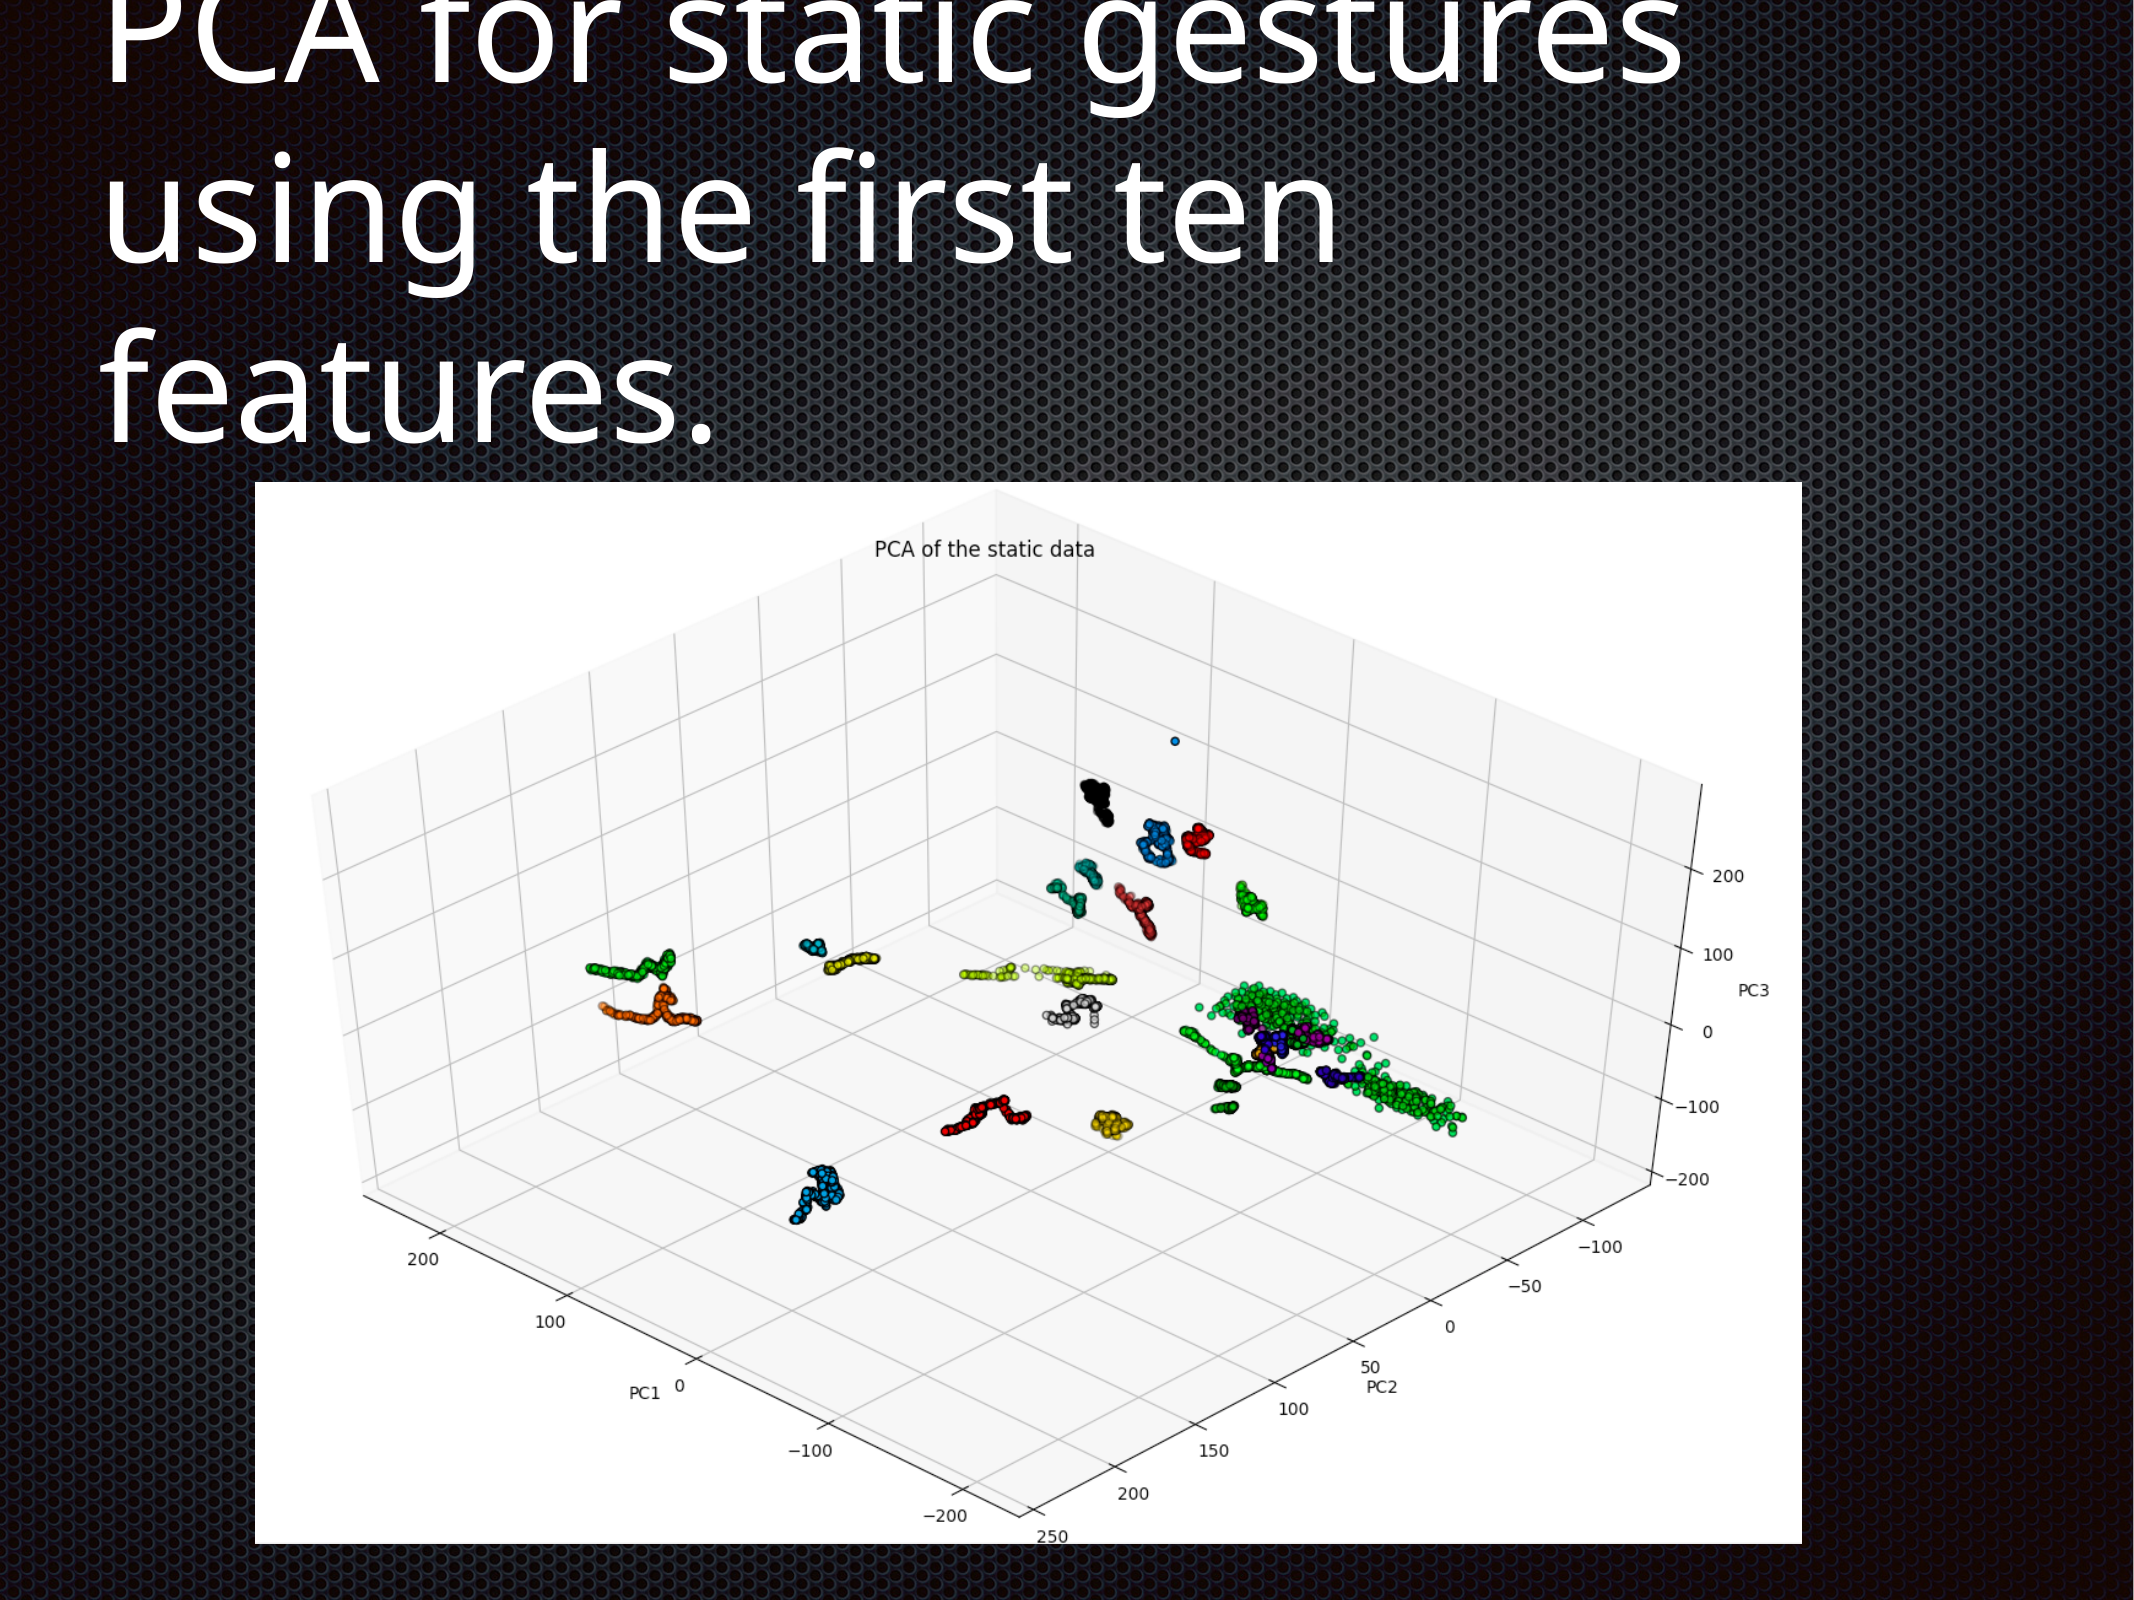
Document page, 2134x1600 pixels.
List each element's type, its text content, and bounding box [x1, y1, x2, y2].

title PCA for static gestures using the first ten features. [90, 2, 1967, 404]
picture [0, 0, 2134, 1600]
